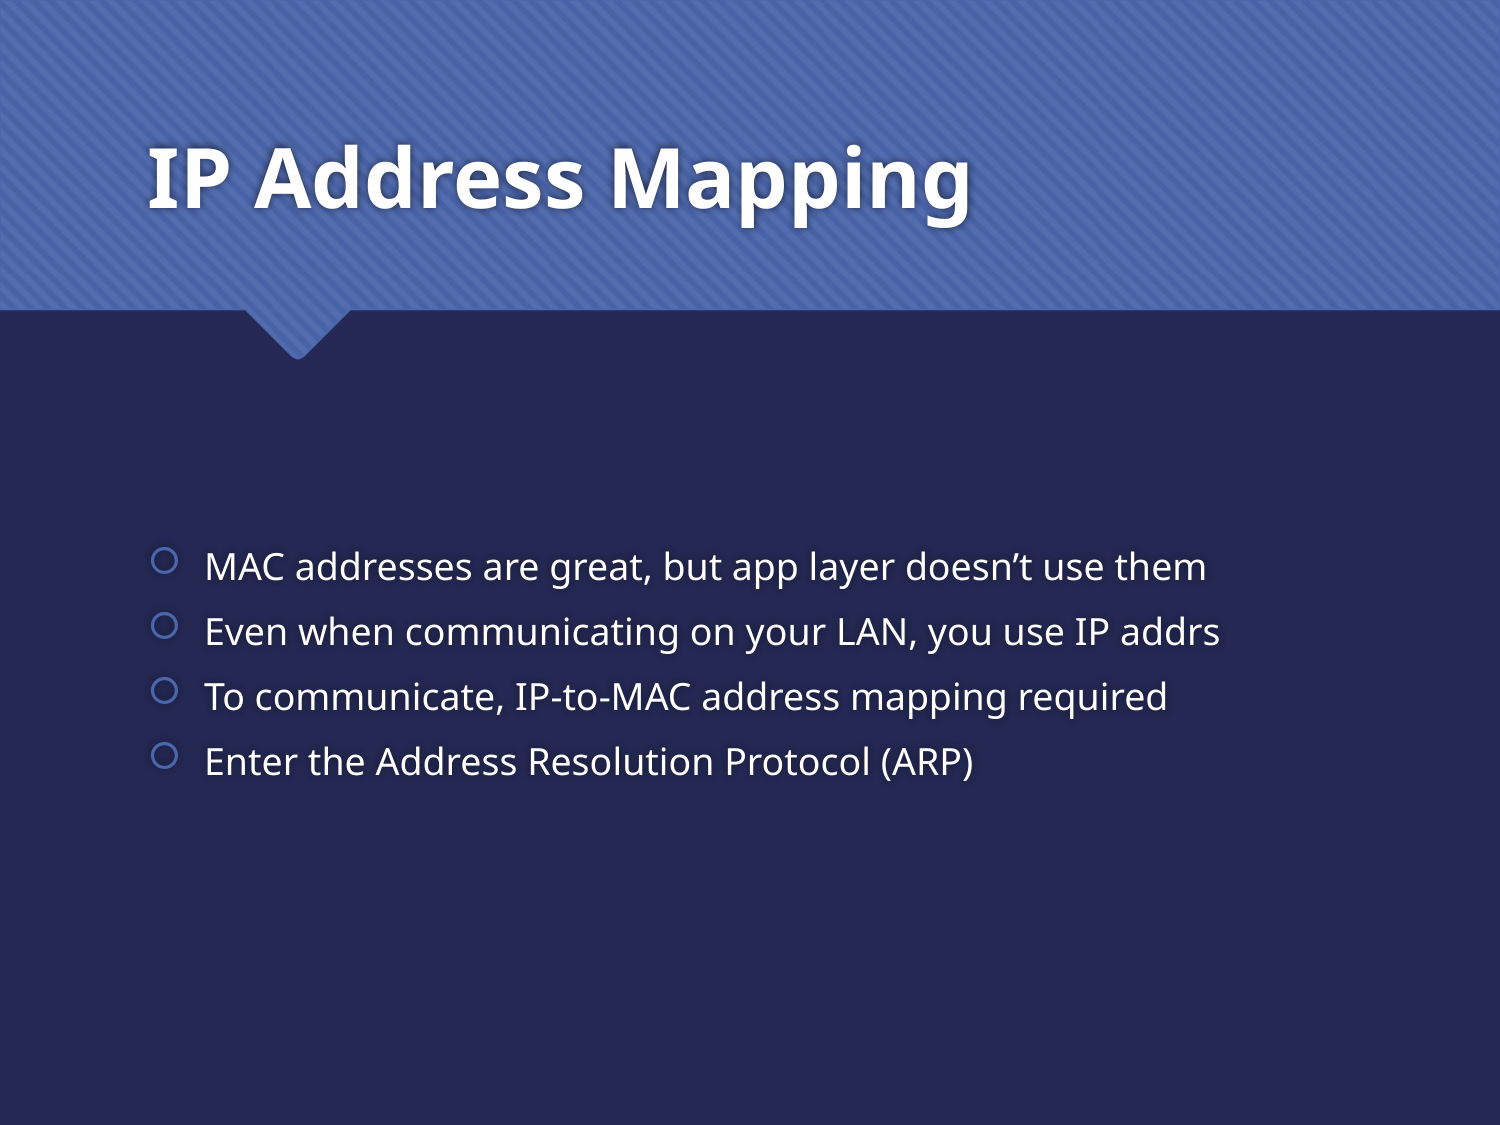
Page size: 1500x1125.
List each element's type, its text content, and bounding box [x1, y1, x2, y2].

list MAC addresses are great, but app layer doesn’t use them Even when communicating on your LAN, you use IP addrs To communicate, IP-to-MAC address mapping required Enter the Address Resolution Protocol (ARP) [132, 364, 1368, 962]
title IP Address Mapping [132, 73, 1368, 233]
